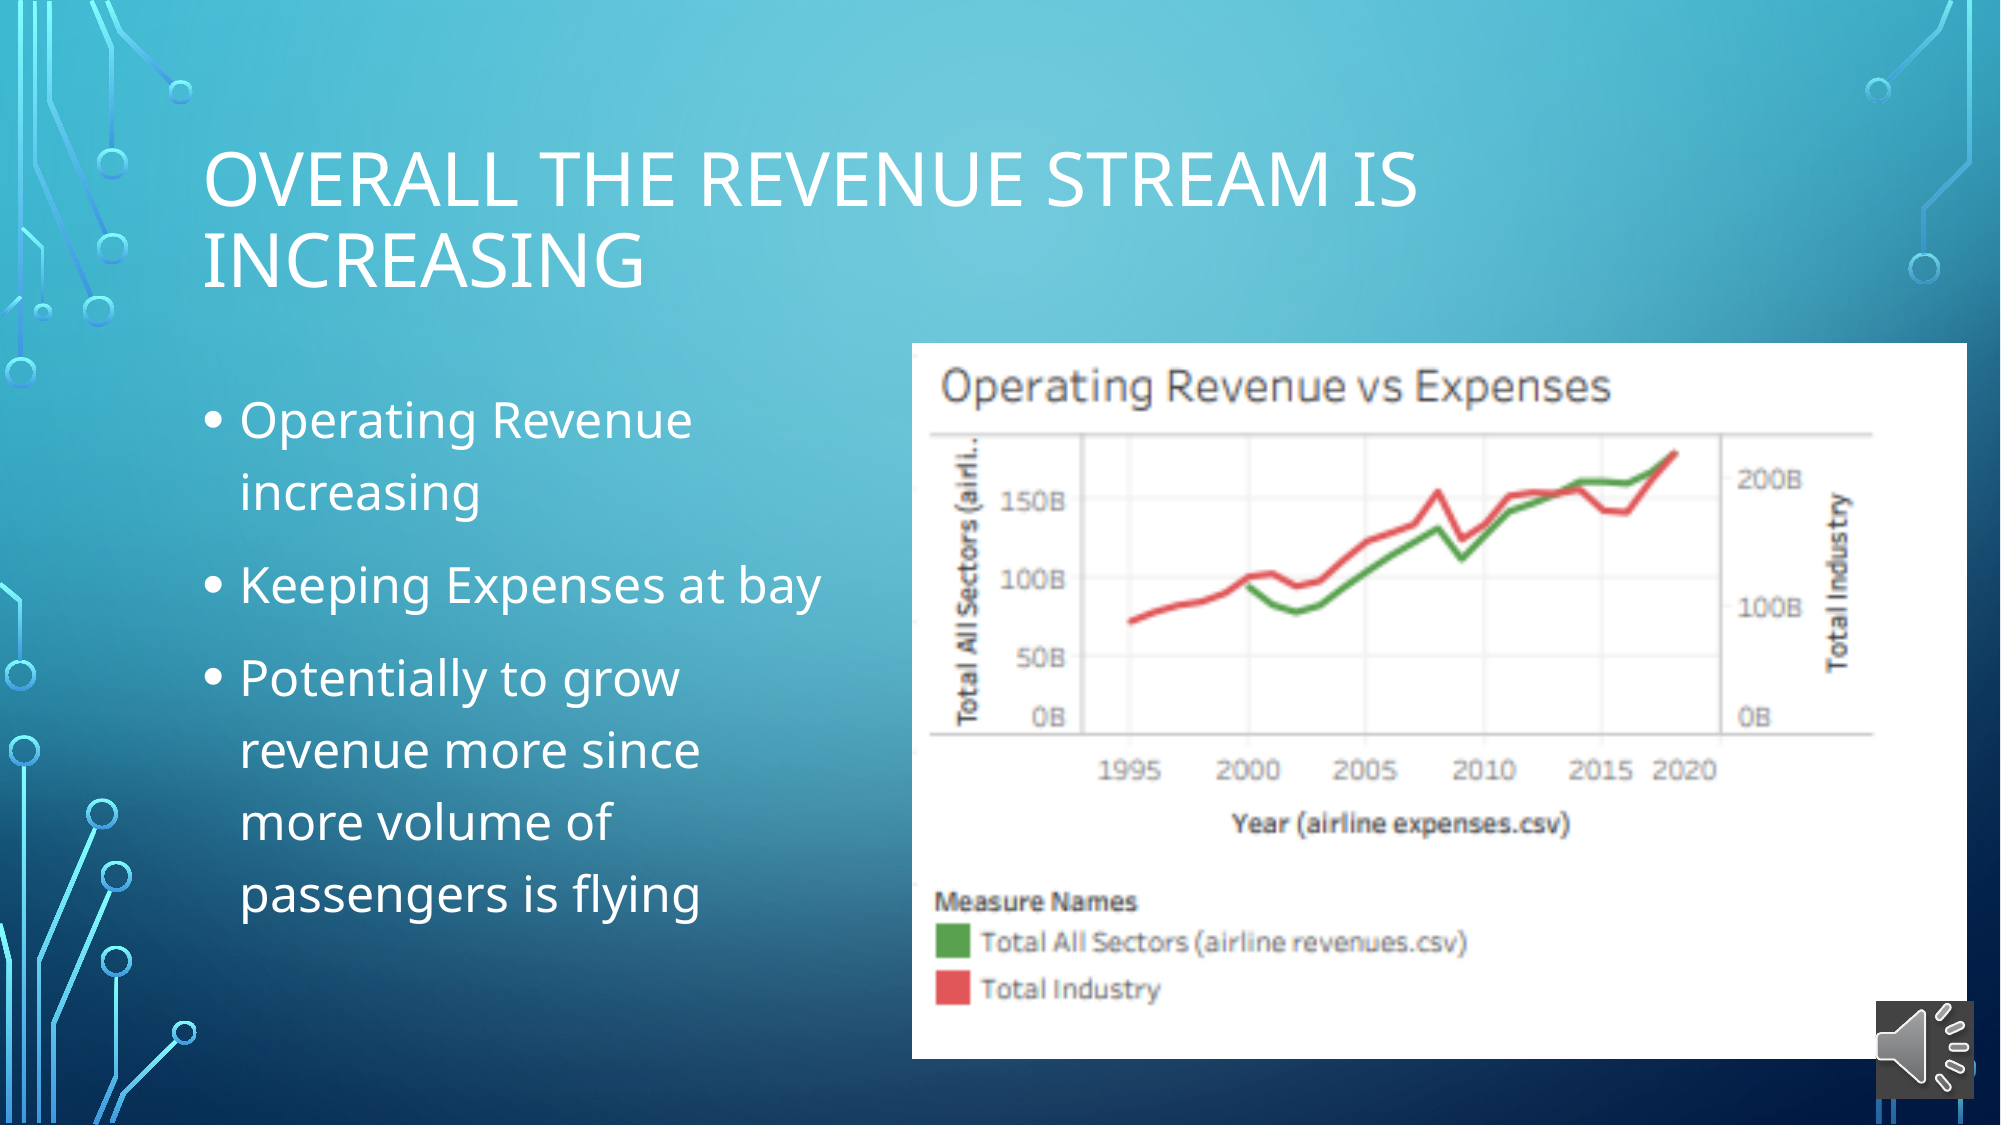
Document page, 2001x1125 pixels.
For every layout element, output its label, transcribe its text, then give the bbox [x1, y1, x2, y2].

picture [911, 343, 1976, 1101]
list Operating Revenue increasing Keeping Expenses at bay Potentially to grow revenue more since more volume of passengers is flying [187, 369, 851, 950]
title Overall The revenue stream is increasing [187, 101, 1813, 344]
